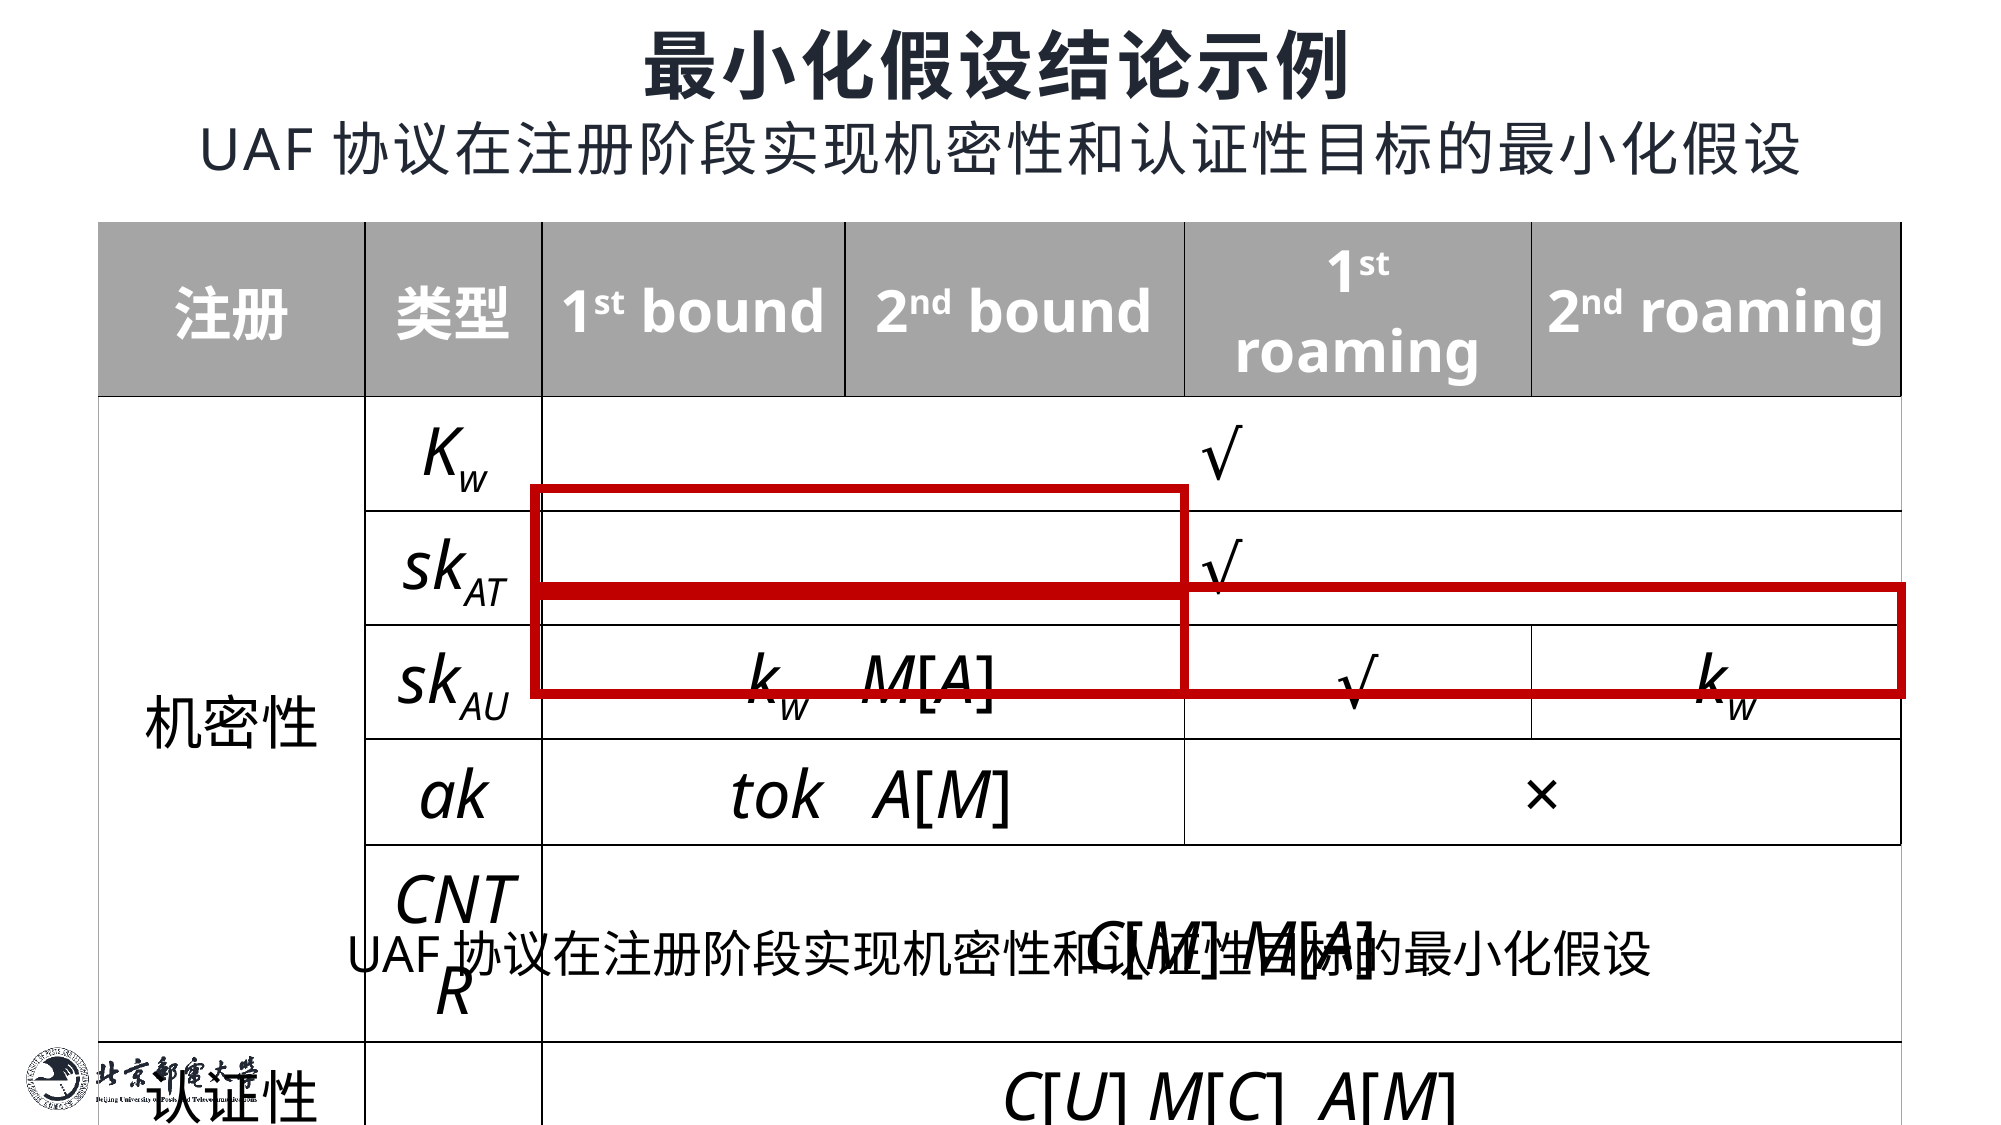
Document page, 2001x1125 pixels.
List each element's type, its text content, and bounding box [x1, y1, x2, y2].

text_box UAF协议在注册阶段实现机密性和认证性目标的最小化假设 [210, 914, 1790, 990]
text_box [534, 596, 1184, 695]
text_box [534, 488, 1185, 596]
title 最小化假设结论示例 [40, 14, 1953, 113]
list UAF协议在注册阶段实现机密性和认证性目标的最小化假设 [46, 104, 1954, 186]
text_box [1184, 586, 1902, 695]
picture [18, 1039, 98, 1125]
picture [99, 1043, 287, 1125]
